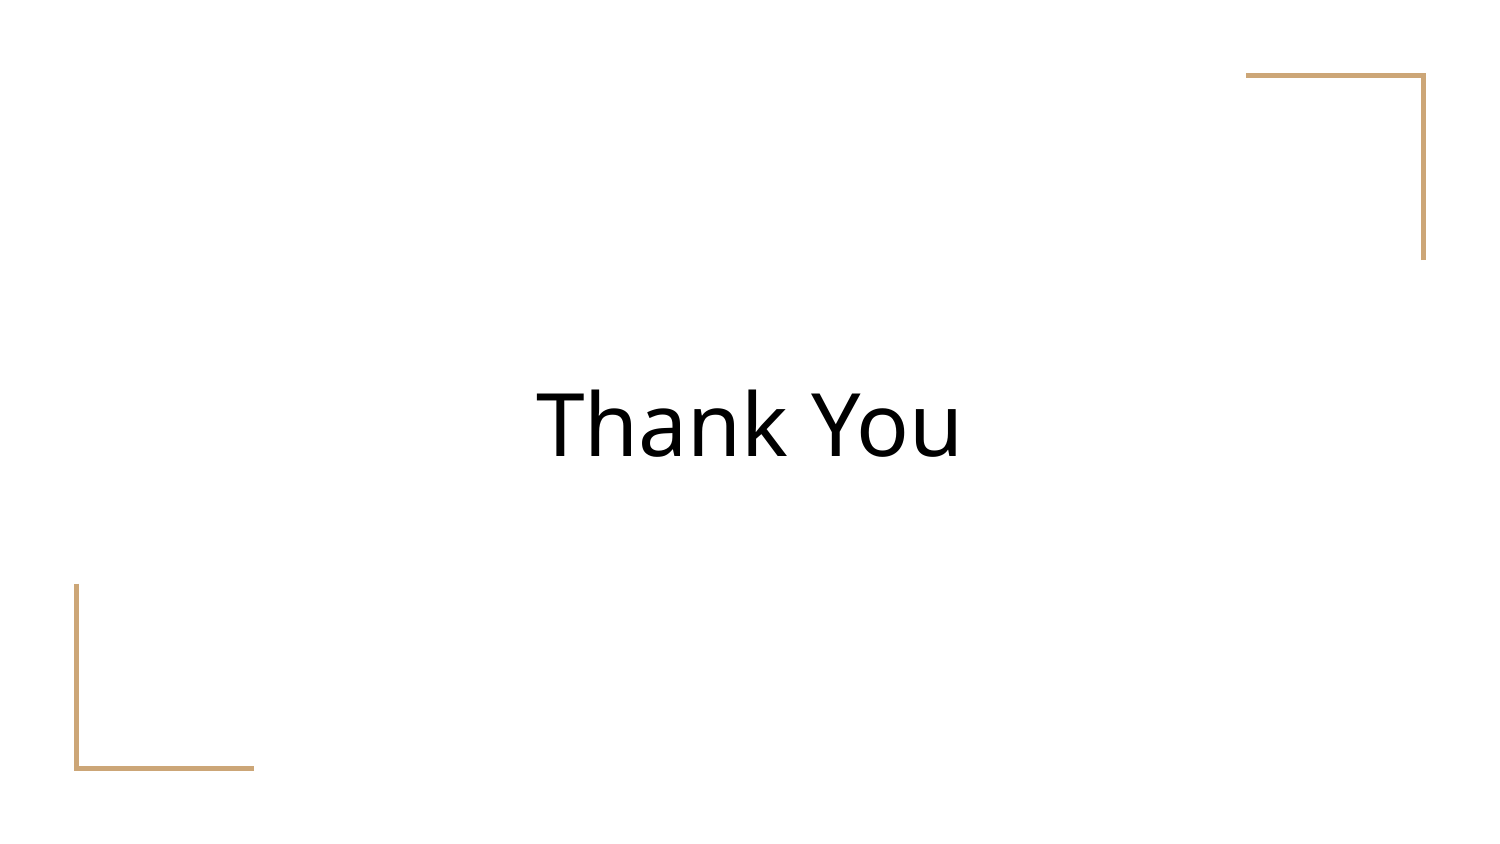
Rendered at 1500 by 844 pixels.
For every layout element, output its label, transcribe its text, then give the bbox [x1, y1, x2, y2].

title Thank You [126, 296, 1374, 548]
